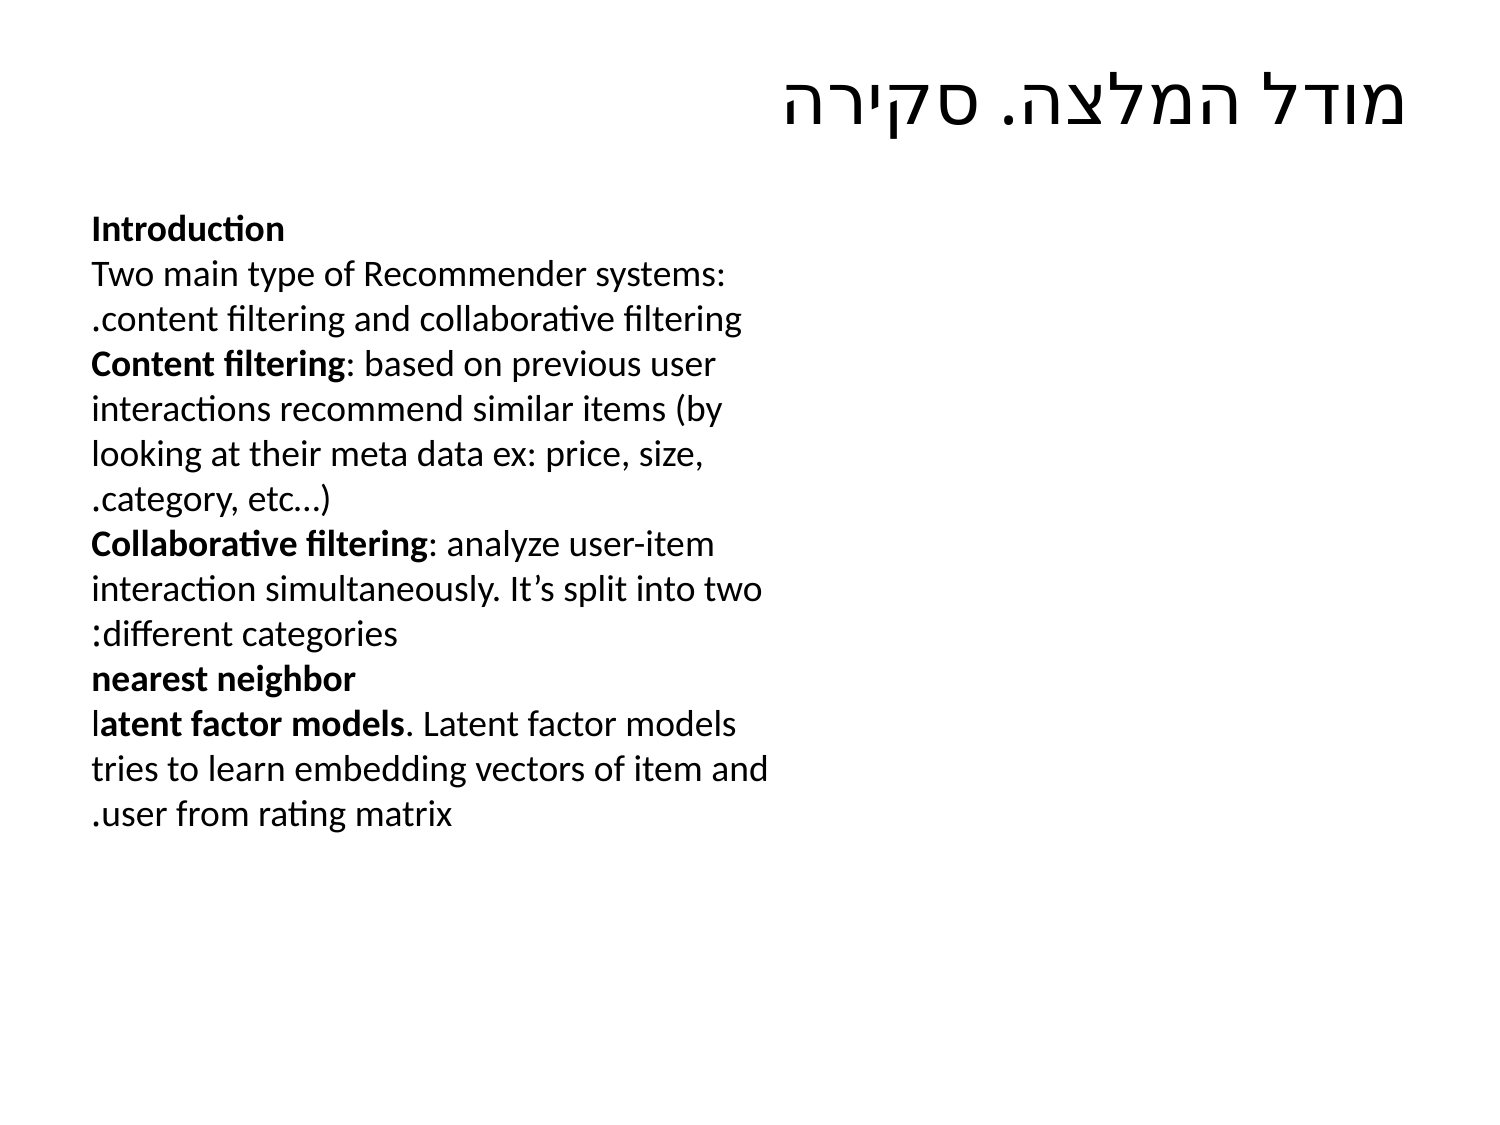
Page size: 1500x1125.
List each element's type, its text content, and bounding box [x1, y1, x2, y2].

text_box Introduction Two main type of Recommender systems: content filtering and collaborative filtering. Content filtering: based on previous user interactions recommend similar items (by looking at their meta data ex: price, size, category, etc…). Collaborative filtering: analyze user-item interaction simultaneously. It’s split into two different categories: nearest neighbor latent factor models. Latent factor models tries to learn embedding vectors of item and user from rating matrix. [76, 196, 827, 841]
title מודל המלצה. סקירה [75, 45, 1425, 233]
